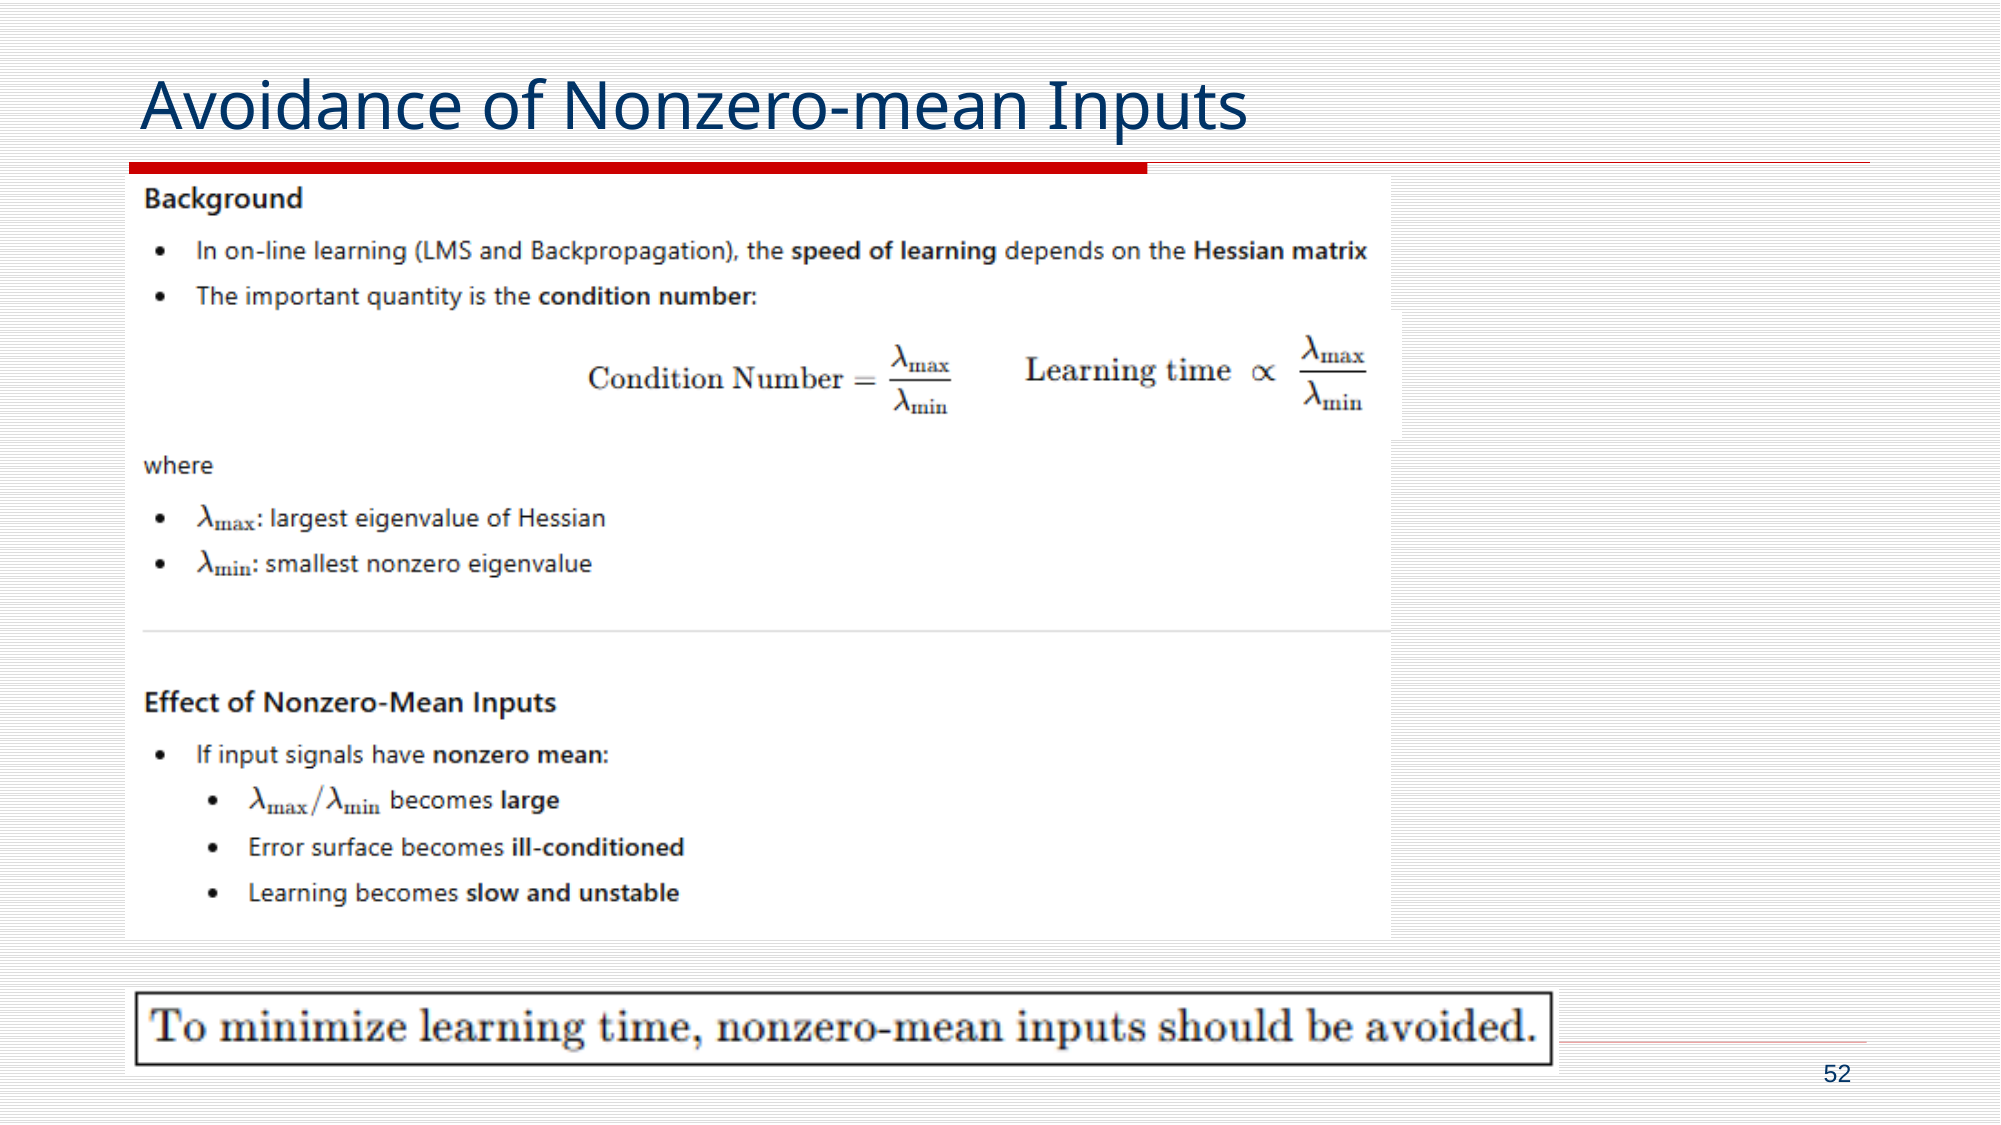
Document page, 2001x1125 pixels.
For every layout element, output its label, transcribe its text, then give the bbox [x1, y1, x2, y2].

picture [125, 174, 1402, 938]
slide_number 52 [1433, 1049, 1867, 1103]
picture [125, 987, 1559, 1076]
title Avoidance of Nonzero-mean Inputs [125, 24, 1876, 150]
